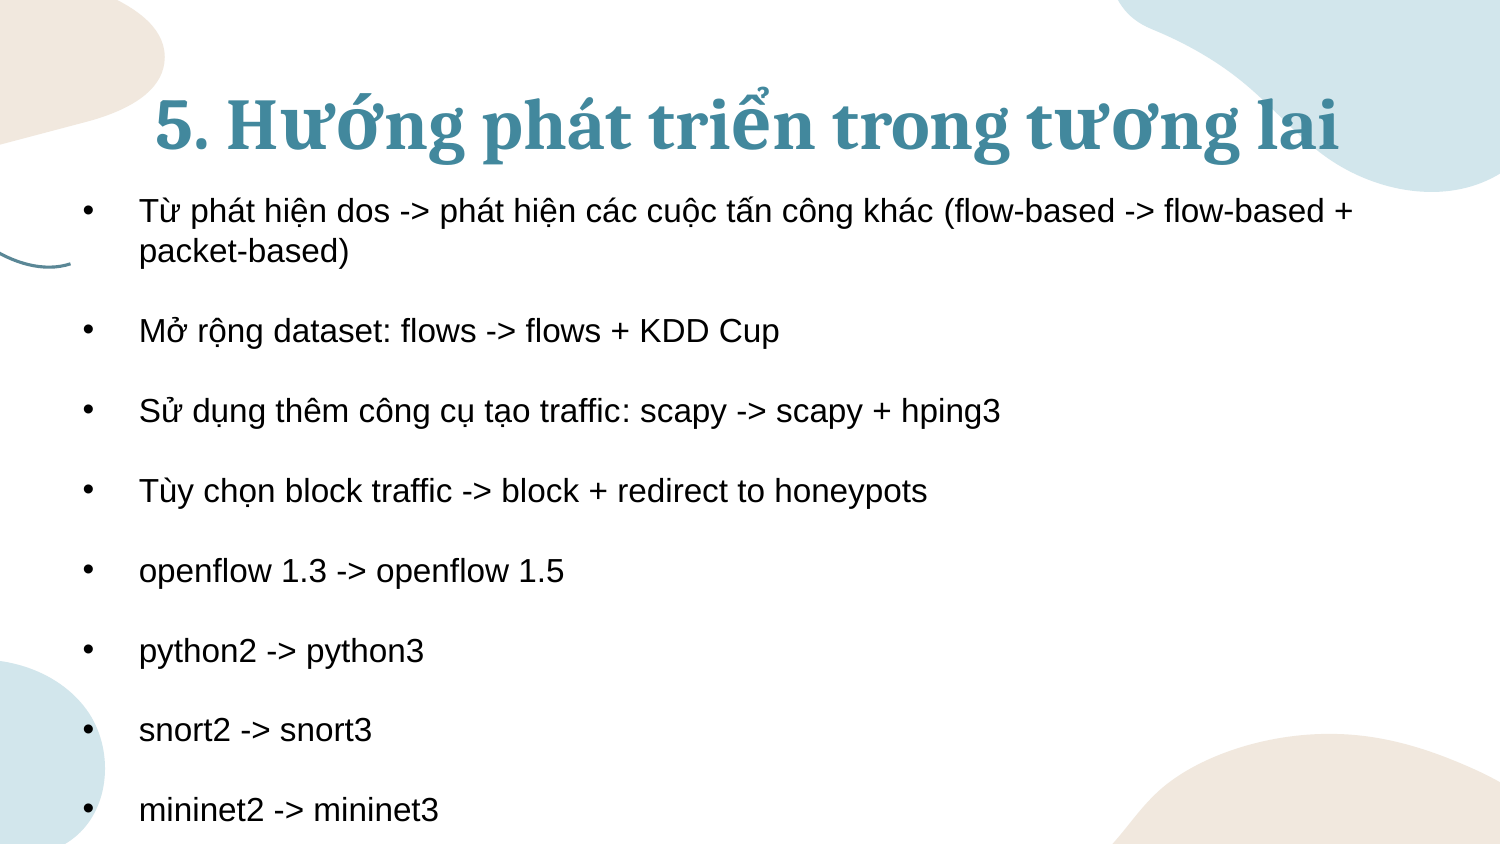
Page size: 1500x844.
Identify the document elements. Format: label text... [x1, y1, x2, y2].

title 5. Hướng phát triển trong tương lai [19, 72, 1477, 167]
text_box Từ phát hiện dos -> phát hiện các cuộc tấn công khác (flow-based -> flow-based + packet-based) Mở rộng dataset: flows -> flows + KDD Cup Sử dụng thêm công cụ tạo traffic: scapy -> scapy + hping3 Tùy chọn block traffic -> block + redirect to honeypots openflow 1.3 -> openflow 1.5 python2 -> python3 snort2 -> snort3 mininet2 -> mininet3 [67, 182, 1433, 836]
